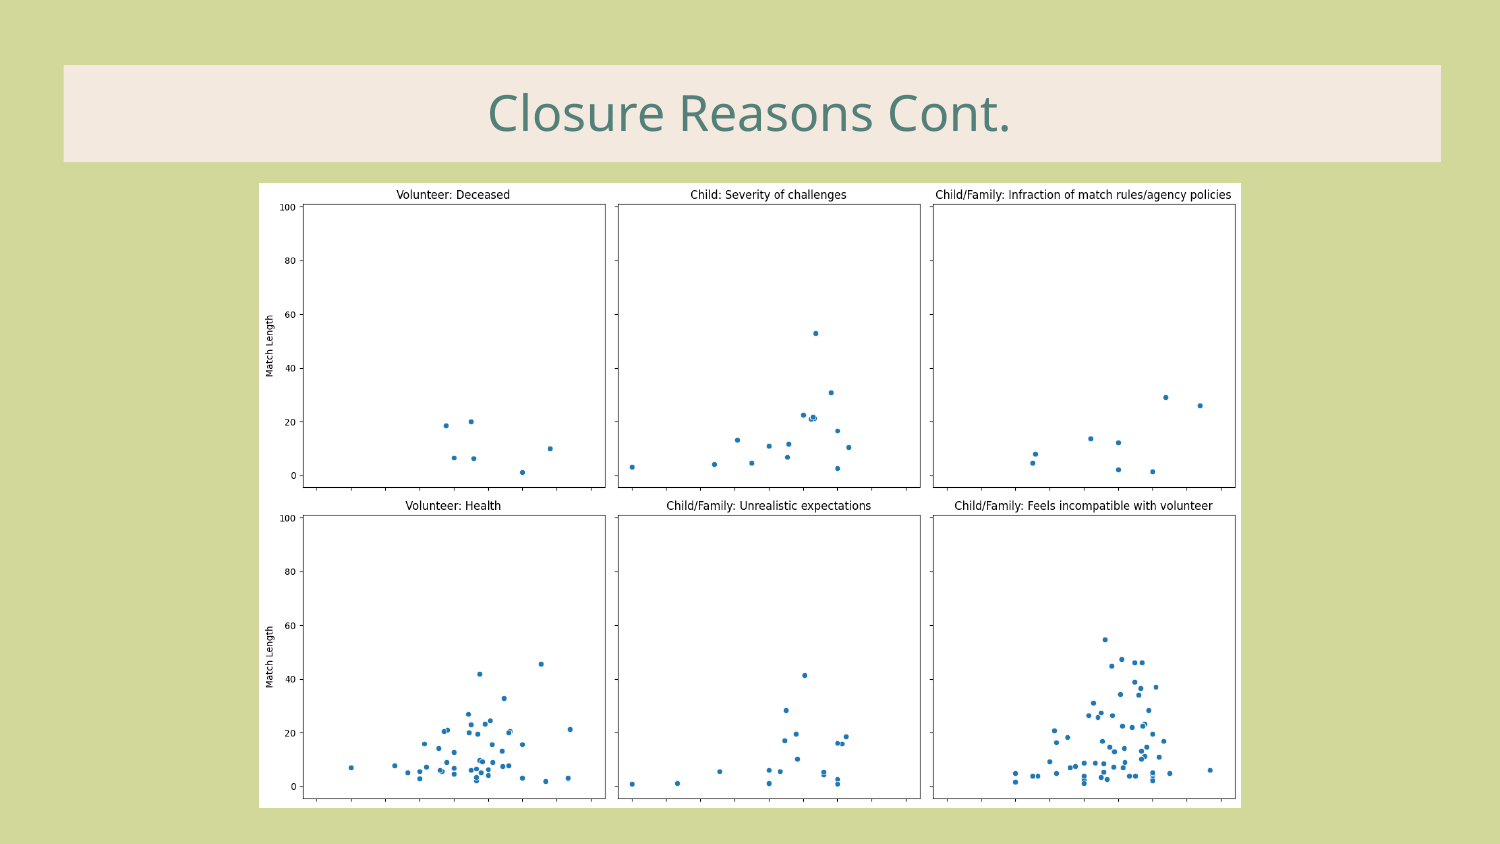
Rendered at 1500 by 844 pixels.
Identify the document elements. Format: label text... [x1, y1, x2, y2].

title Closure Reasons Cont. [330, 63, 1170, 160]
picture [258, 182, 1242, 808]
